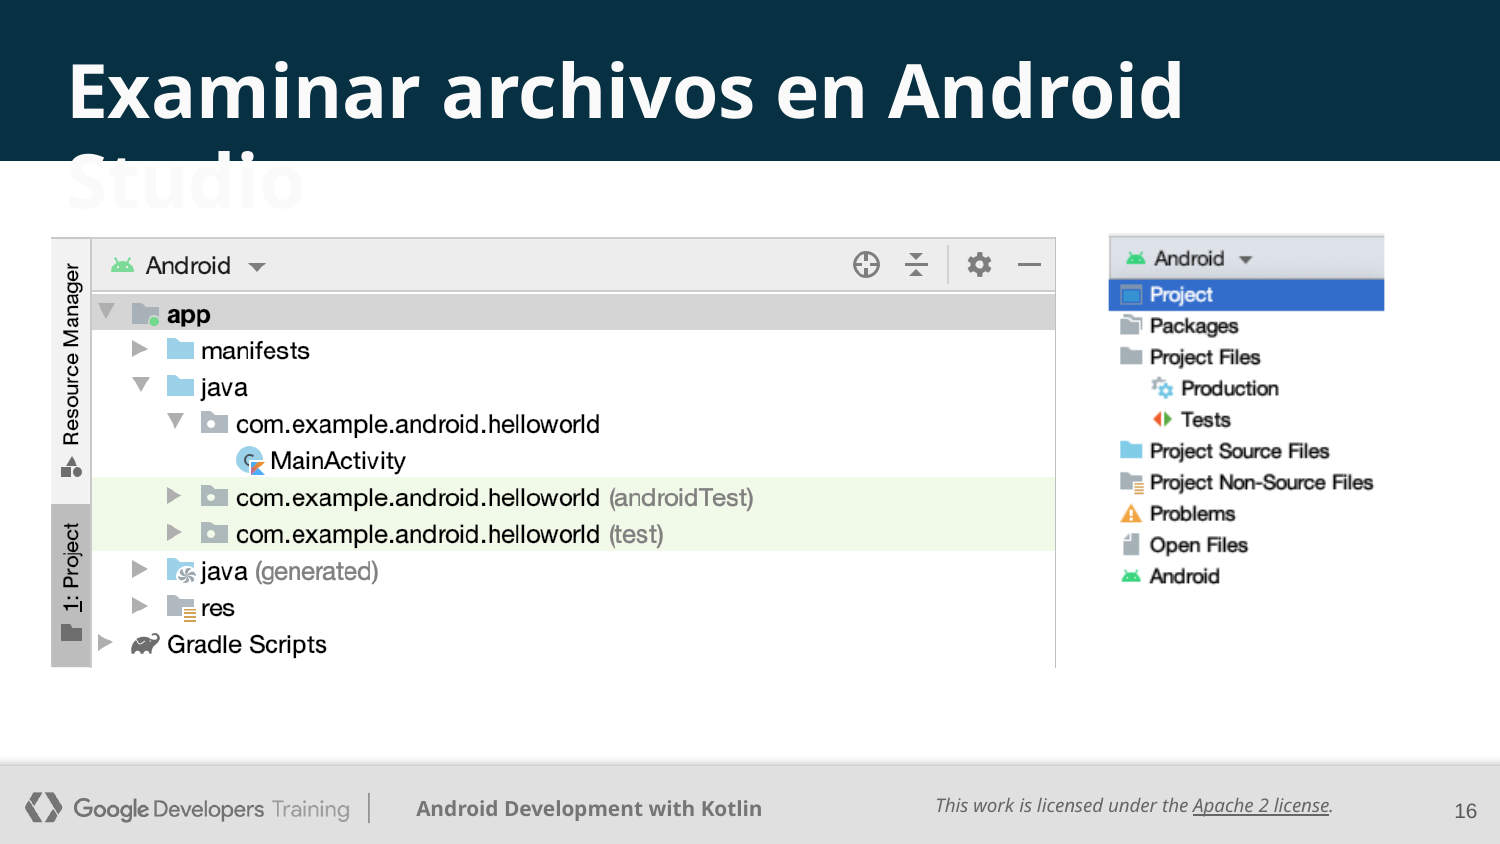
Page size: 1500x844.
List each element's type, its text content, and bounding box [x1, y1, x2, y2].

slide_number 16 [1402, 777, 1493, 842]
picture [0, 161, 1500, 844]
title Examinar archivos en Android Studio [51, 28, 1449, 122]
